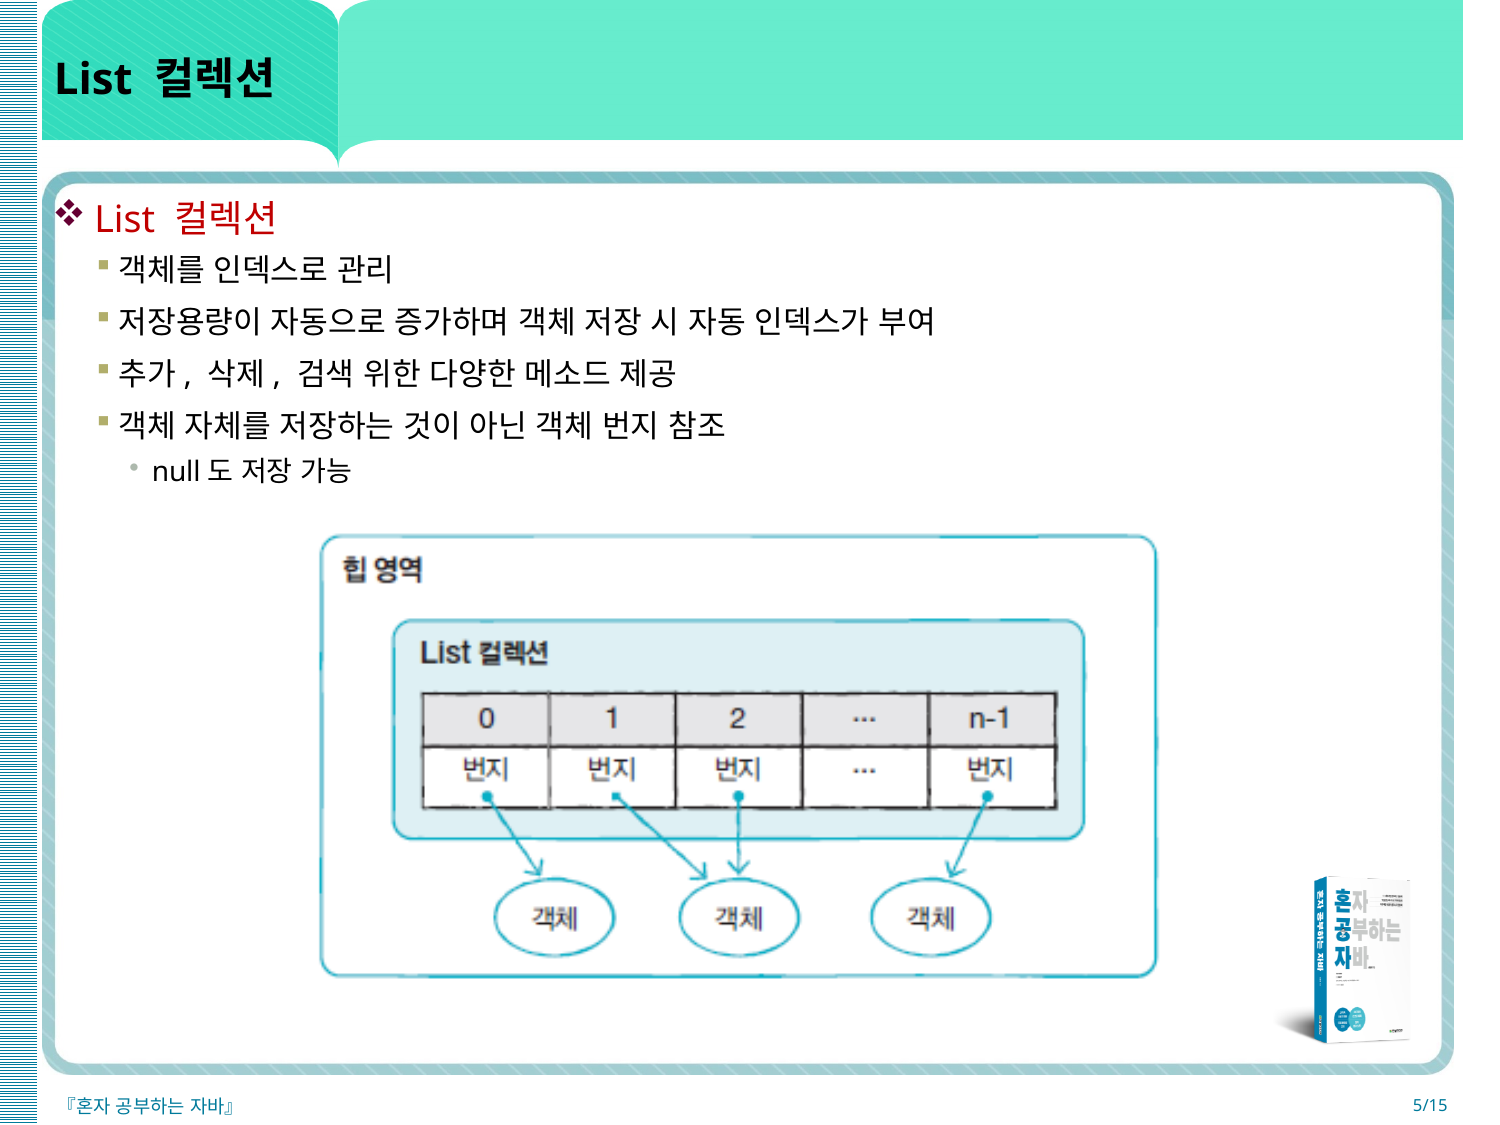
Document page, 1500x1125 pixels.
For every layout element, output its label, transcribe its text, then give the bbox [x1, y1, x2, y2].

picture [225, 1102, 232, 1115]
picture [42, 0, 1463, 187]
title List 컬렉션 [39, 42, 1280, 138]
list List 컬렉션 객체를 인덱스로 관리 저장용량이 자동으로 증가하며 객체 저장 시 자동 인덱스가 부여 추가, 삭제, 검색 위한 다양한 메소드 제공 객체 자체를 저장하는 것이 아닌 객체 번지 참조 null도 저장 가능 [37, 187, 1463, 1091]
picture [299, 520, 1176, 991]
picture [116, 1102, 131, 1107]
picture [1243, 797, 1488, 1122]
picture [68, 1097, 75, 1110]
